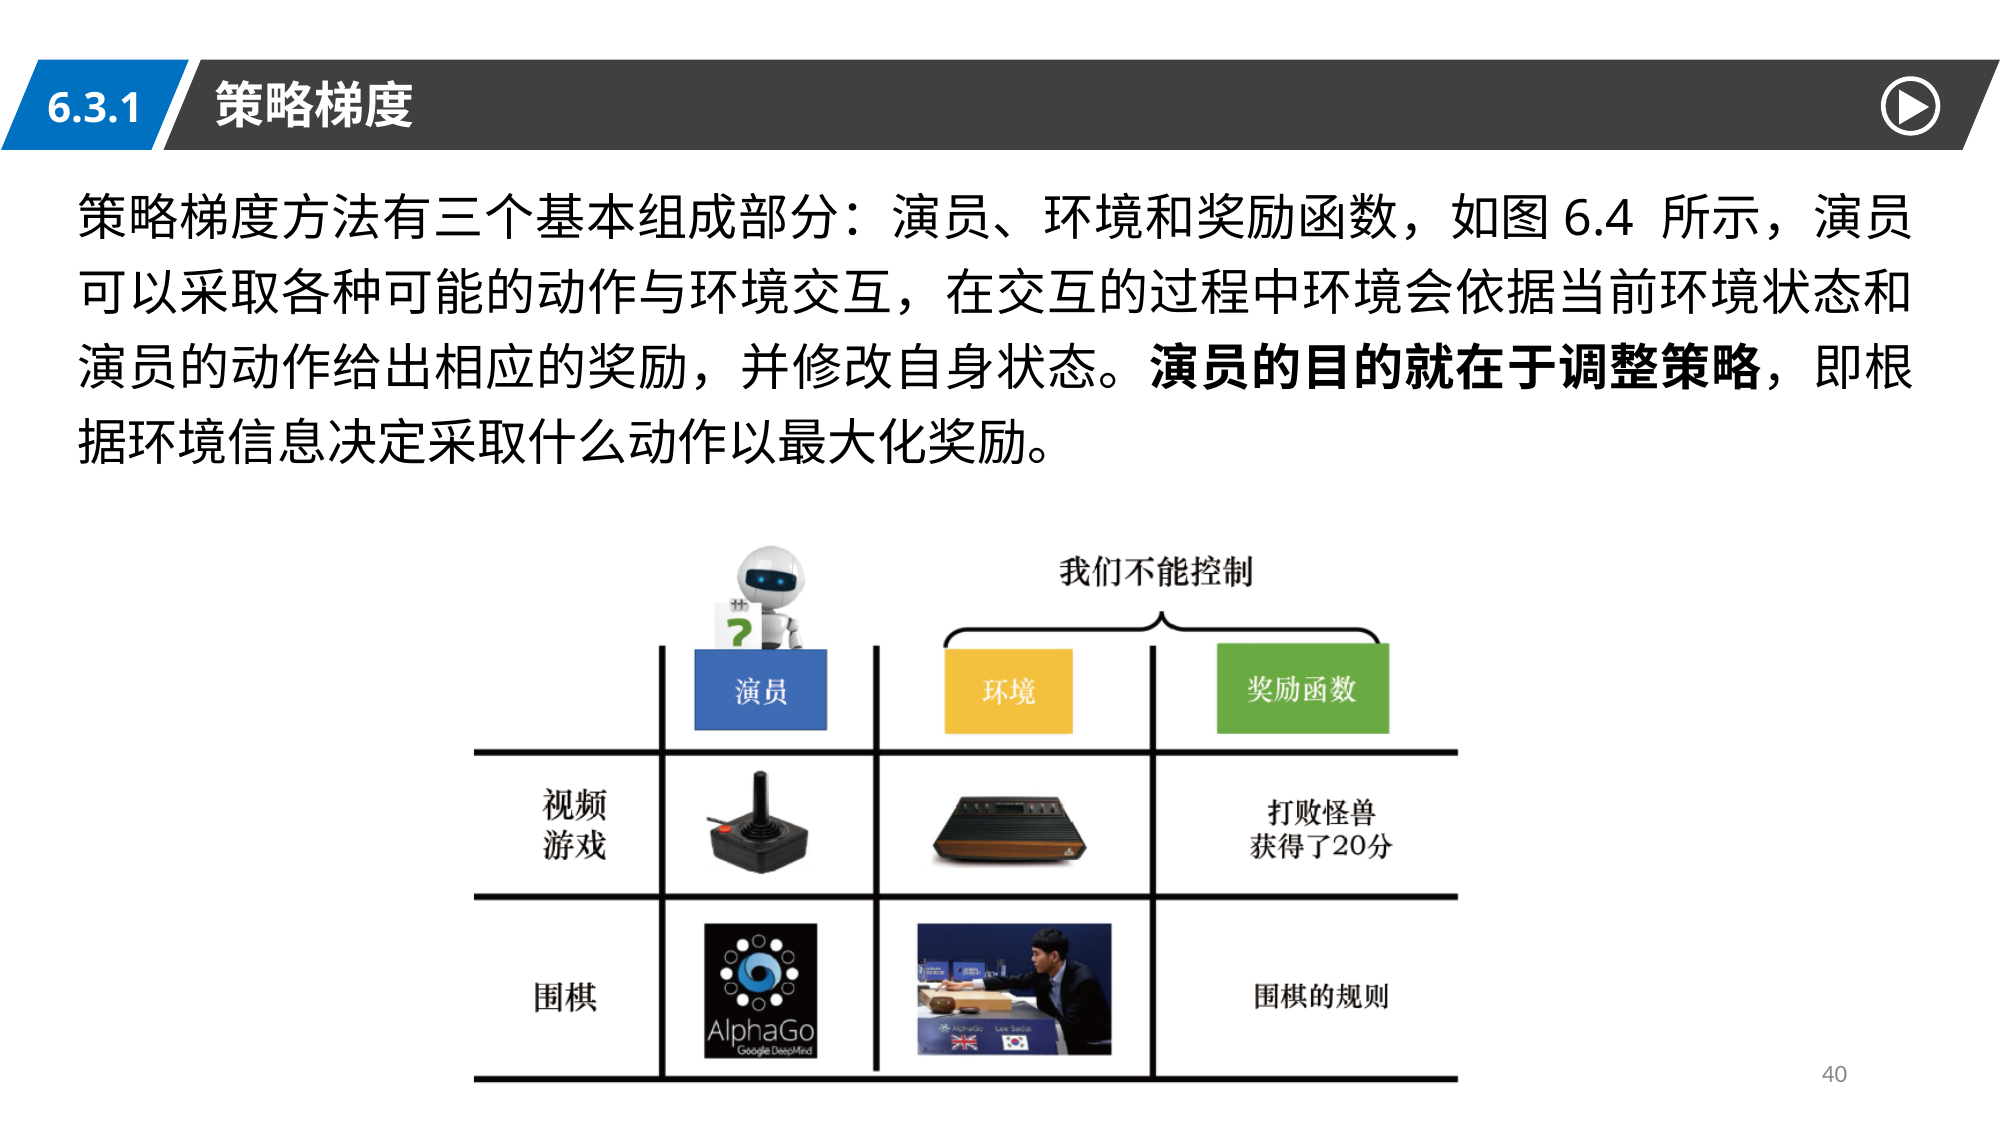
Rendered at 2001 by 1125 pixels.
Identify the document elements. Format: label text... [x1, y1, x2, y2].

picture [406, 514, 1585, 1103]
text_box 6.3.1 [26, 73, 164, 138]
text_box 策略梯度 [199, 66, 430, 142]
slide_number 40 [1590, 1042, 1863, 1103]
text_box [163, 59, 2000, 150]
text_box 策略梯度方法有三个基本组成部分：演员、环境和奖励函数，如图6.4 所示，演员可以采取各种可能的动作与环境交互，在交互的过程中环境会依据当前环境状态和演员的动作给出相应的奖励，并修改自身状态。演员的目的就在于调整策略，即根据环境信息决定采取什么动作以最大化奖励。 [62, 163, 1930, 479]
text_box [32, 59, 189, 120]
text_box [1883, 78, 1939, 134]
text_box [1, 89, 157, 150]
